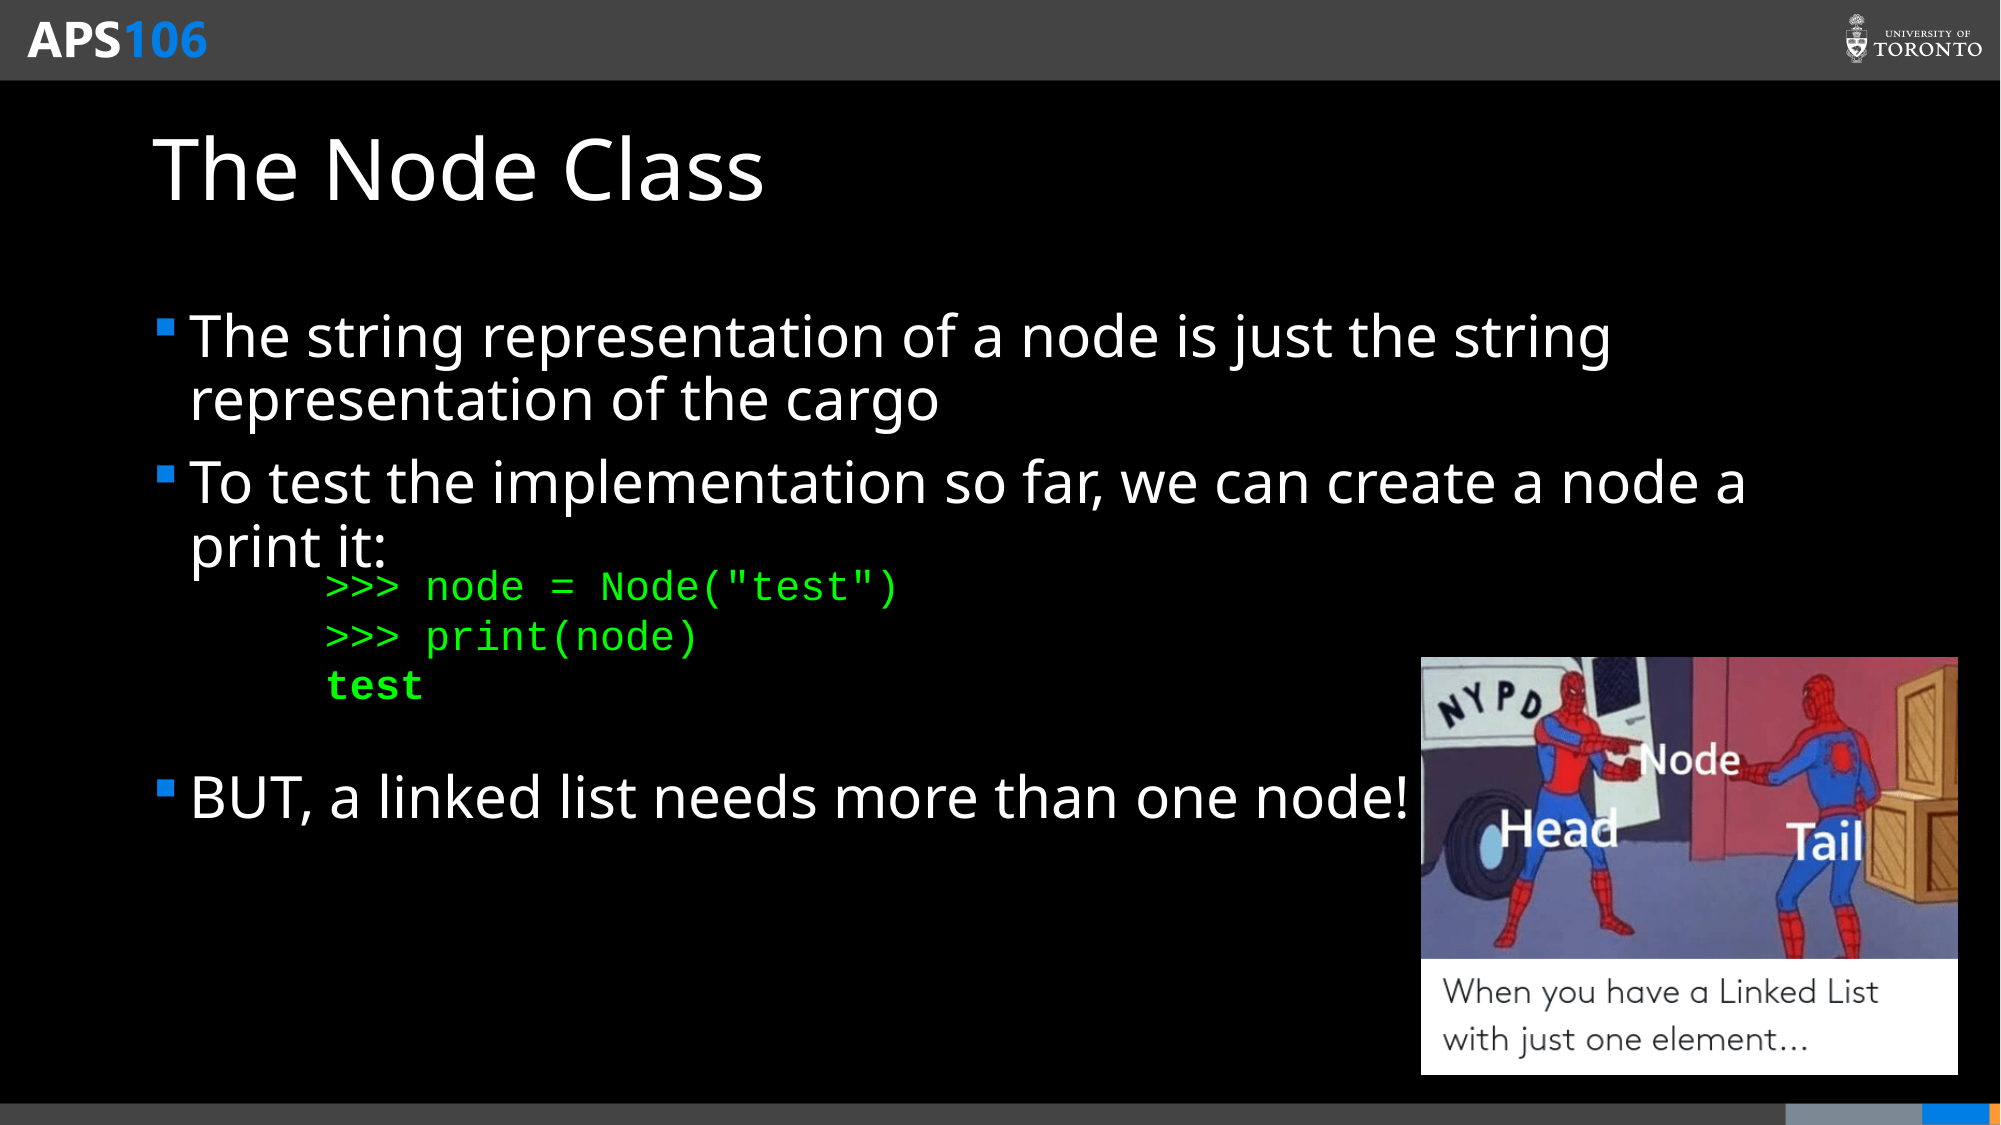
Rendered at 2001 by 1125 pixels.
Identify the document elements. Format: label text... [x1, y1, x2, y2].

title The Node Class [137, 119, 1863, 227]
list The string representation of a node is just the string representation of the cargo To test the implementation so far, we can create a node a print it: BUT, a linked list needs more than one node! [137, 299, 1863, 1093]
picture [0, 0, 2001, 1125]
text_box >>> node = Node("test") >>> print(node) test [310, 550, 1273, 716]
